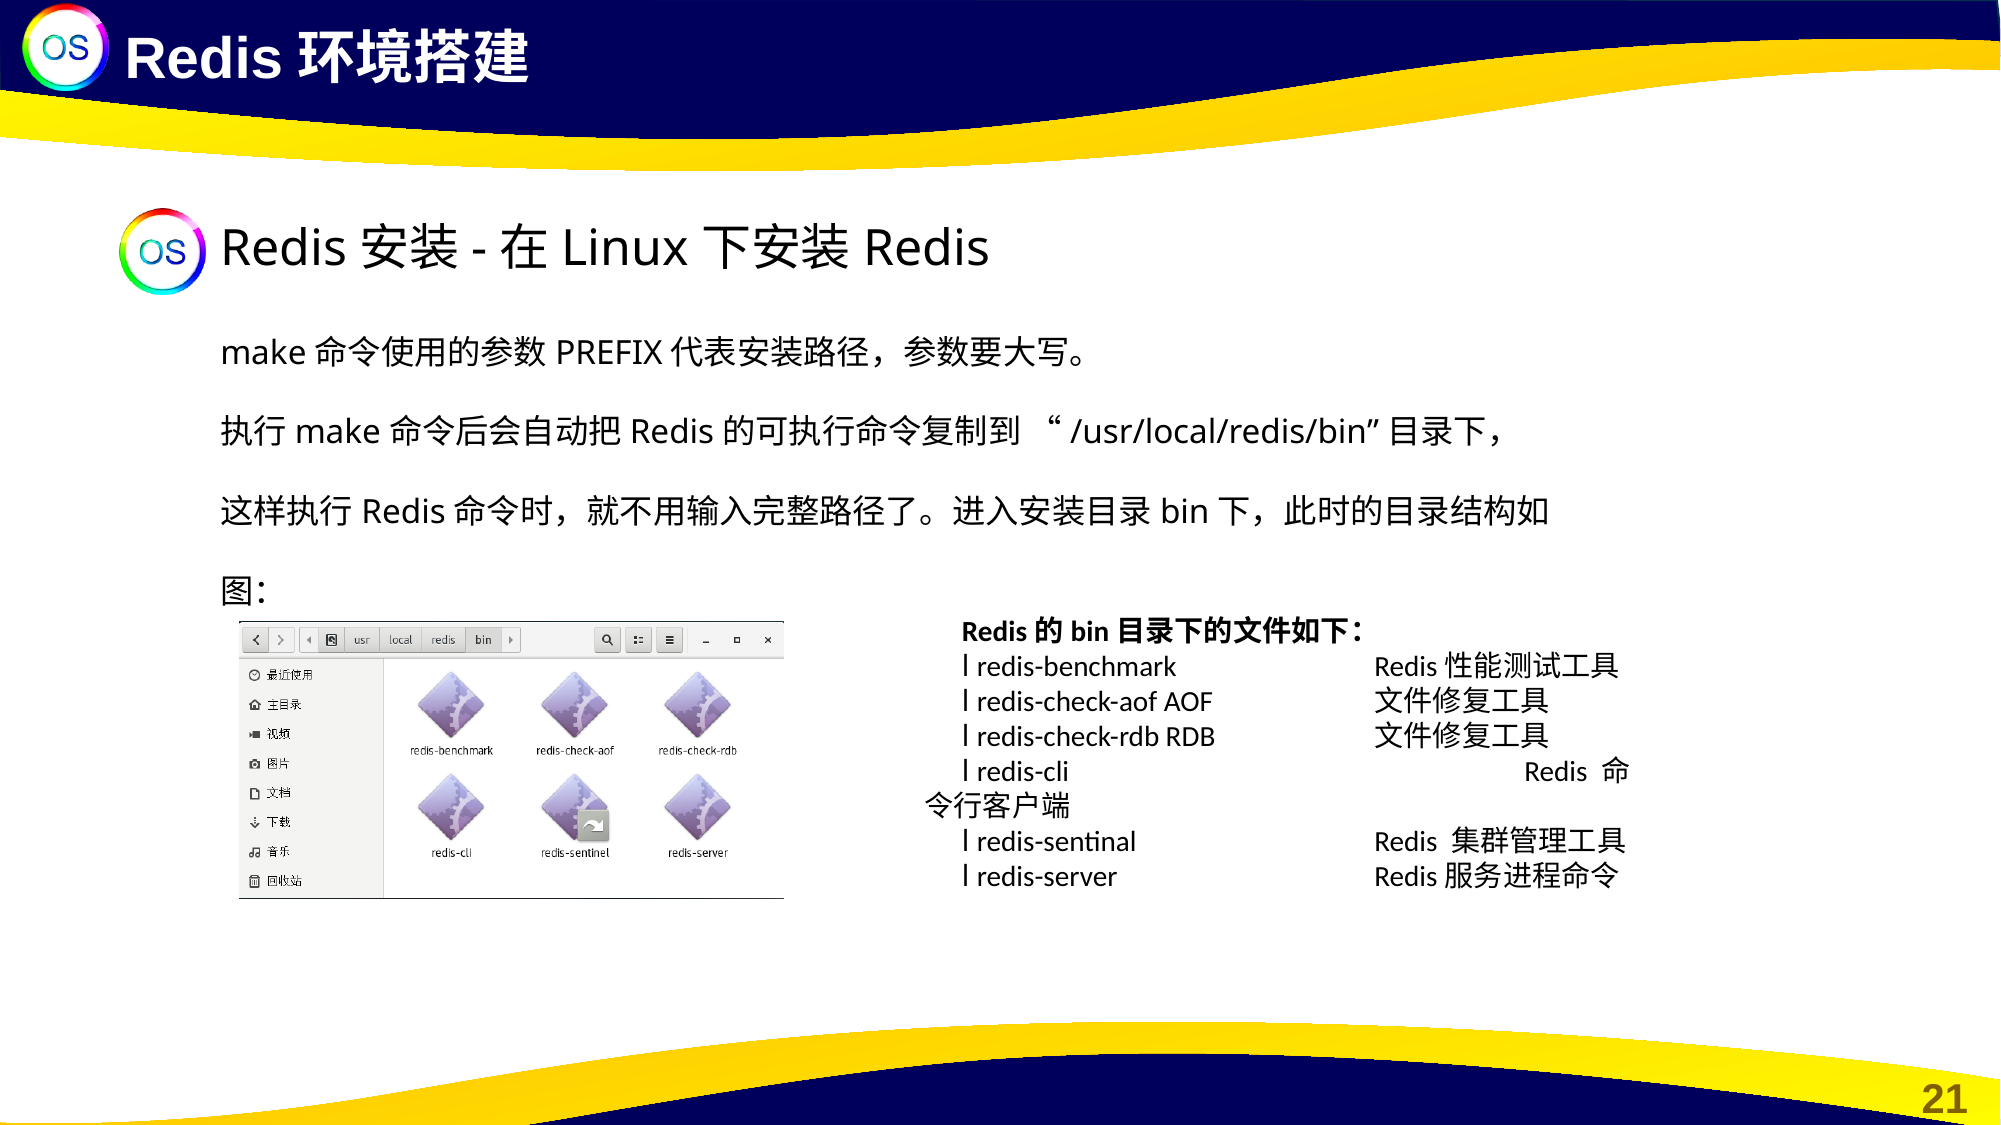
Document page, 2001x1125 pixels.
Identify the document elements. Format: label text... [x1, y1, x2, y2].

text_box make命令使用的参数PREFIX代表安装路径，参数要大写。 执行make命令后会自动把Redis的可执行命令复制到 “/usr/local/redis/bin”目录下，这样执行Redis命令时，就不用输入完整路径了。进入安装目录bin下，此时的目录结构如图： [205, 283, 1568, 618]
picture [119, 208, 206, 295]
picture [239, 621, 784, 899]
text_box Redis的bin目录下的文件如下： l redis-benchmark Redis性能测试工具 l redis-check-aof AOF 文件修复工具 l redis-check-rdb RDB 文件修复工具 l redis-cli Redis 命令行客户端 l redis-sentinal Redis 集群管理工具 l redis-server Redis服务进程命令 [909, 604, 1674, 900]
picture [22, 3, 109, 91]
text_box Redis安装-在Linux下安装Redis [206, 208, 1057, 283]
text_box Redis环境搭建 [109, 12, 1263, 98]
